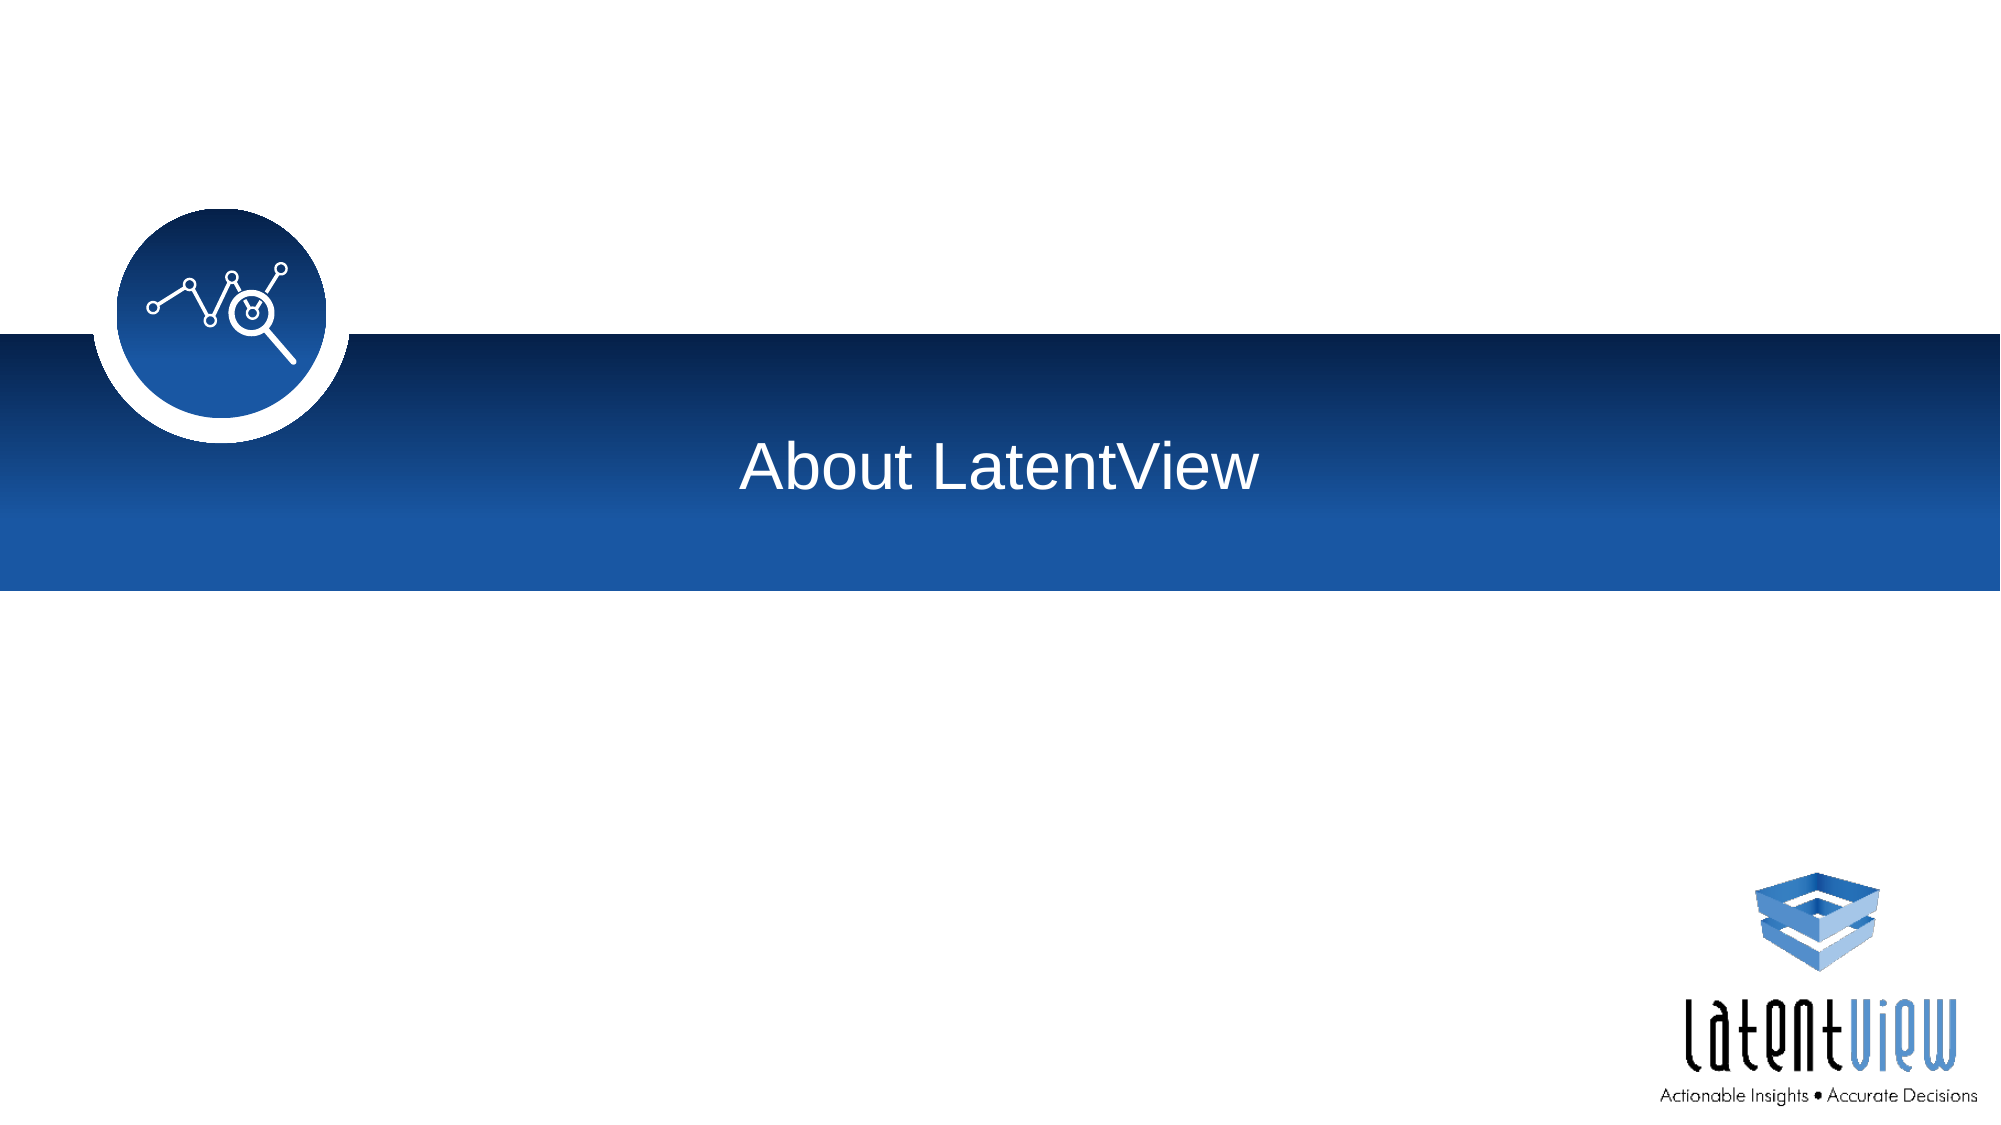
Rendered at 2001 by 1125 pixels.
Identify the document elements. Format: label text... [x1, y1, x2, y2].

picture [1610, 841, 2001, 1125]
list About LatentView [534, 387, 1466, 538]
